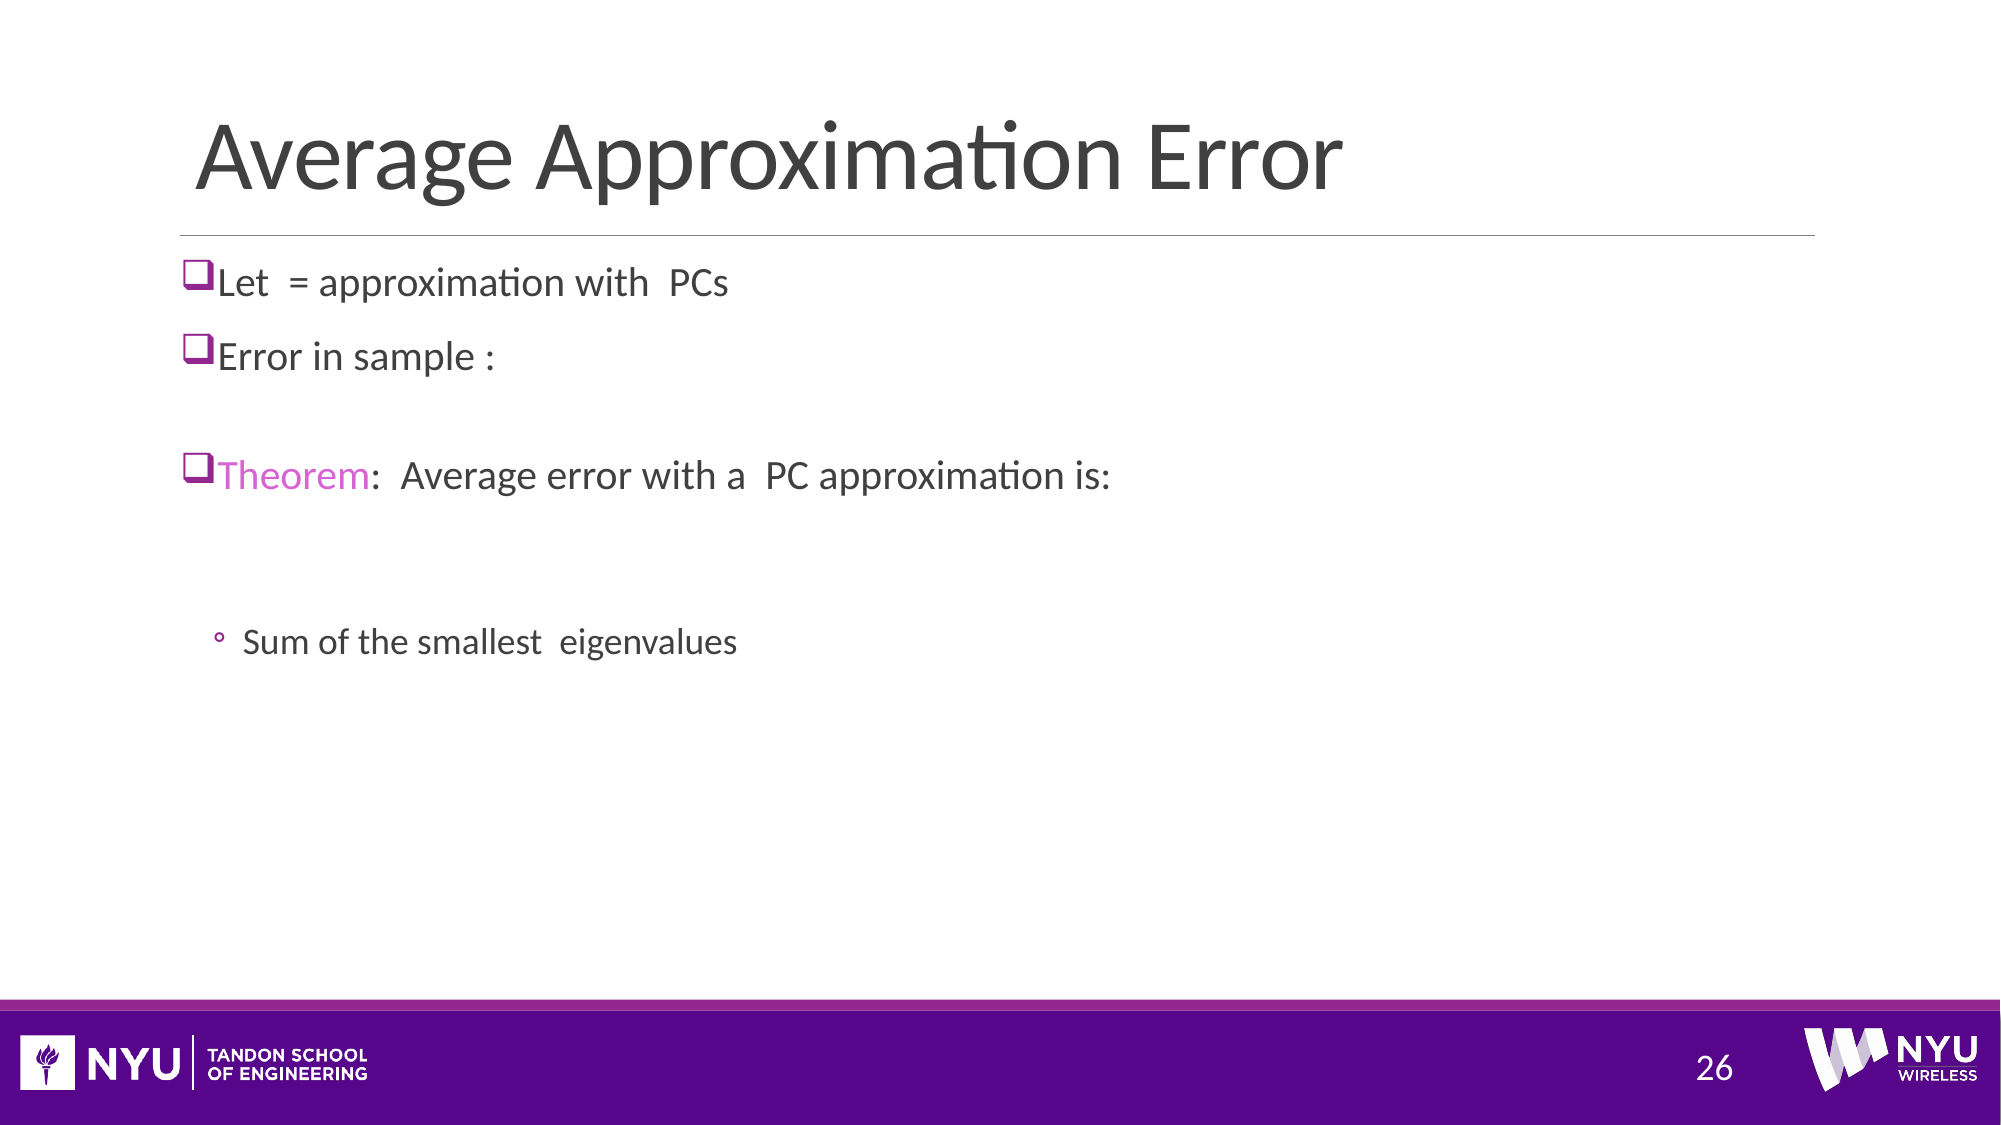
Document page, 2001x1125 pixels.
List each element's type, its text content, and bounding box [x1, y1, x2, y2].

slide_number 26 [1533, 1035, 1749, 1096]
title Average Approximation Error [180, 47, 1830, 218]
